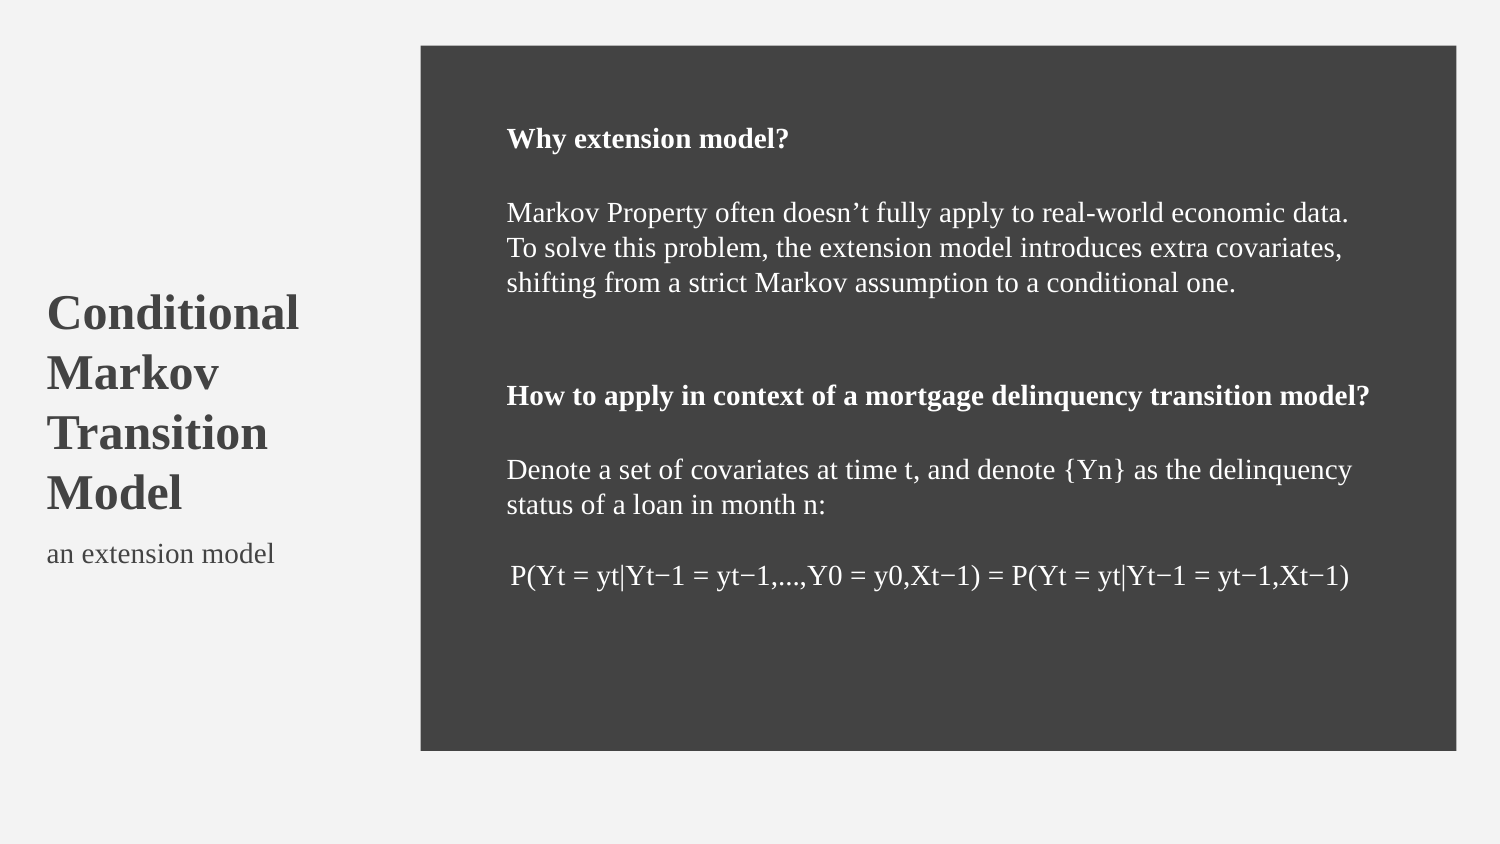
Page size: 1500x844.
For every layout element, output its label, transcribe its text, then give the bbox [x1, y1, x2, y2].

text_box [420, 45, 1457, 751]
text_box an extension model [31, 519, 436, 635]
text_box Markov Property often doesn’t fully apply to real-world economic data. To solve this problem, the extension model introduces extra covariates, shifting from a strict Markov assumption to a conditional one. [491, 178, 1446, 294]
text_box Why extension model? [491, 103, 1407, 179]
text_box How to apply in context of a mortgage delinquency transition model? [491, 361, 1446, 436]
title Conditional Markov Transition Model [31, 264, 420, 416]
text_box Denote a set of covariates at time t, and denote {Yn} as the delinquency status of a loan in month n: [491, 435, 1414, 520]
text_box P(Yt = yt|Yt−1 = yt−1,...,Y0 = y0,Xt−1) = P(Yt = yt|Yt−1 = yt−1,Xt−1) [495, 535, 1410, 642]
